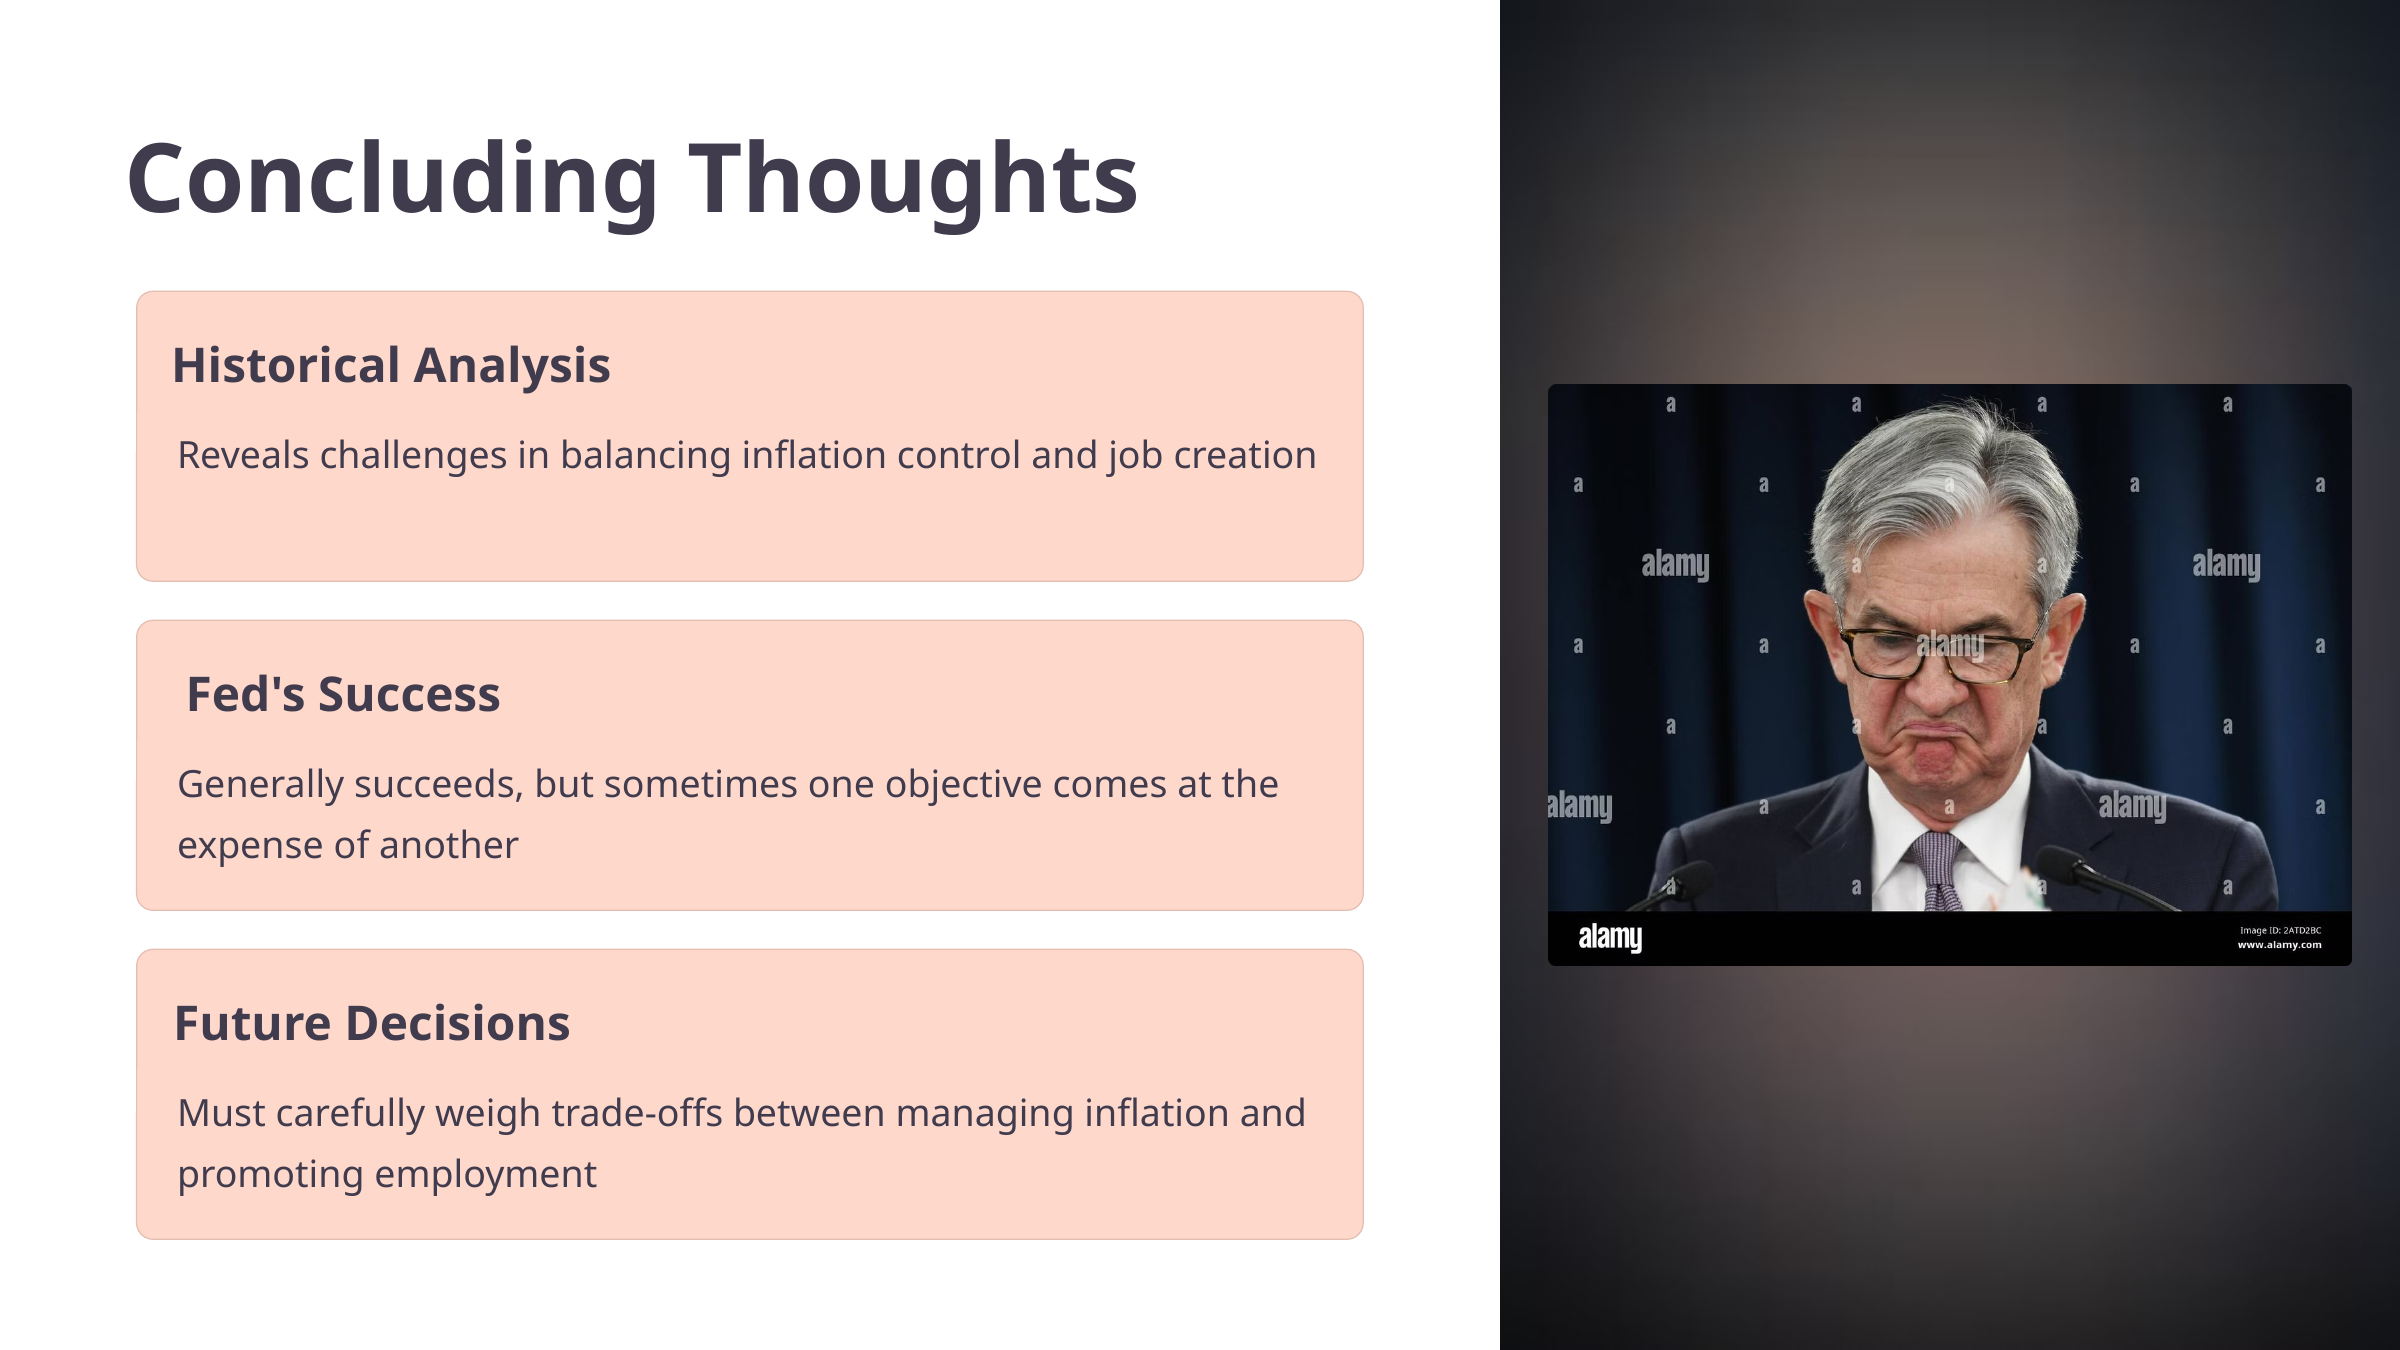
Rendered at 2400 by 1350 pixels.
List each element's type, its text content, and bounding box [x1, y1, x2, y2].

text_box [136, 620, 1364, 911]
text_box Concluding Thoughts [124, 110, 1141, 232]
text_box [136, 291, 1364, 582]
text_box Reveals challenges in balancing inflation control and job creation [176, 415, 1324, 477]
picture [1499, 0, 2400, 1350]
text_box Fed's Success [185, 660, 502, 721]
text_box [136, 949, 1364, 1240]
text_box Future Decisions [173, 989, 572, 1051]
text_box Historical Analysis [170, 331, 612, 392]
text_box Must carefully weigh trade-offs between managing inflation and promoting employment [176, 1073, 1324, 1195]
text_box Generally succeeds, but sometimes one objective comes at the expense of another [176, 744, 1324, 866]
